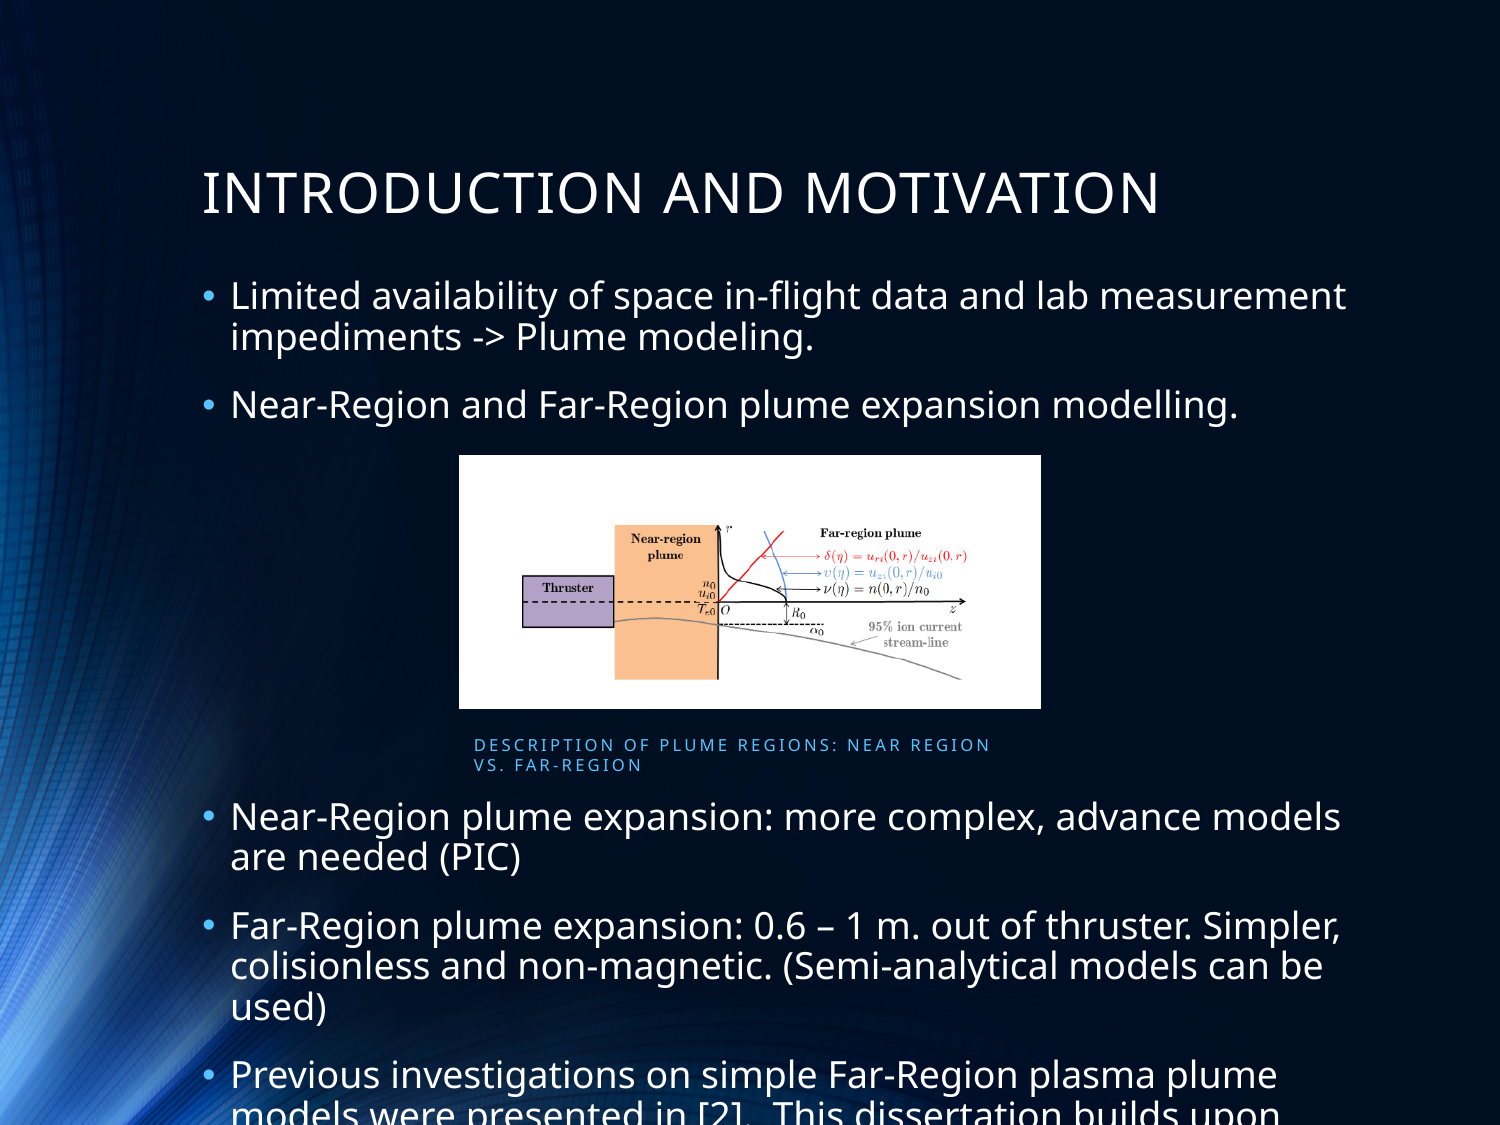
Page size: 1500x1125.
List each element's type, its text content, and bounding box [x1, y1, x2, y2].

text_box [459, 455, 1041, 828]
title INTRODUCTION AND MOTIVATION [187, 7, 1313, 233]
list Limited availability of space in-flight data and lab measurement impediments -> Plume modeling. Near-Region and Far-Region plume expansion modelling. Near-Region plume expansion: more complex, advance models are needed (PIC) Far-Region plume expansion: 0.6 – 1 m. out of thruster. Simpler, colisionless and non-magnetic. (Semi-analytical models can be used) Previous investigations on simple Far-Region plasma plume models were presented in [2]. This dissertation builds upon that work. [187, 270, 1375, 983]
picture [0, 0, 1500, 1125]
